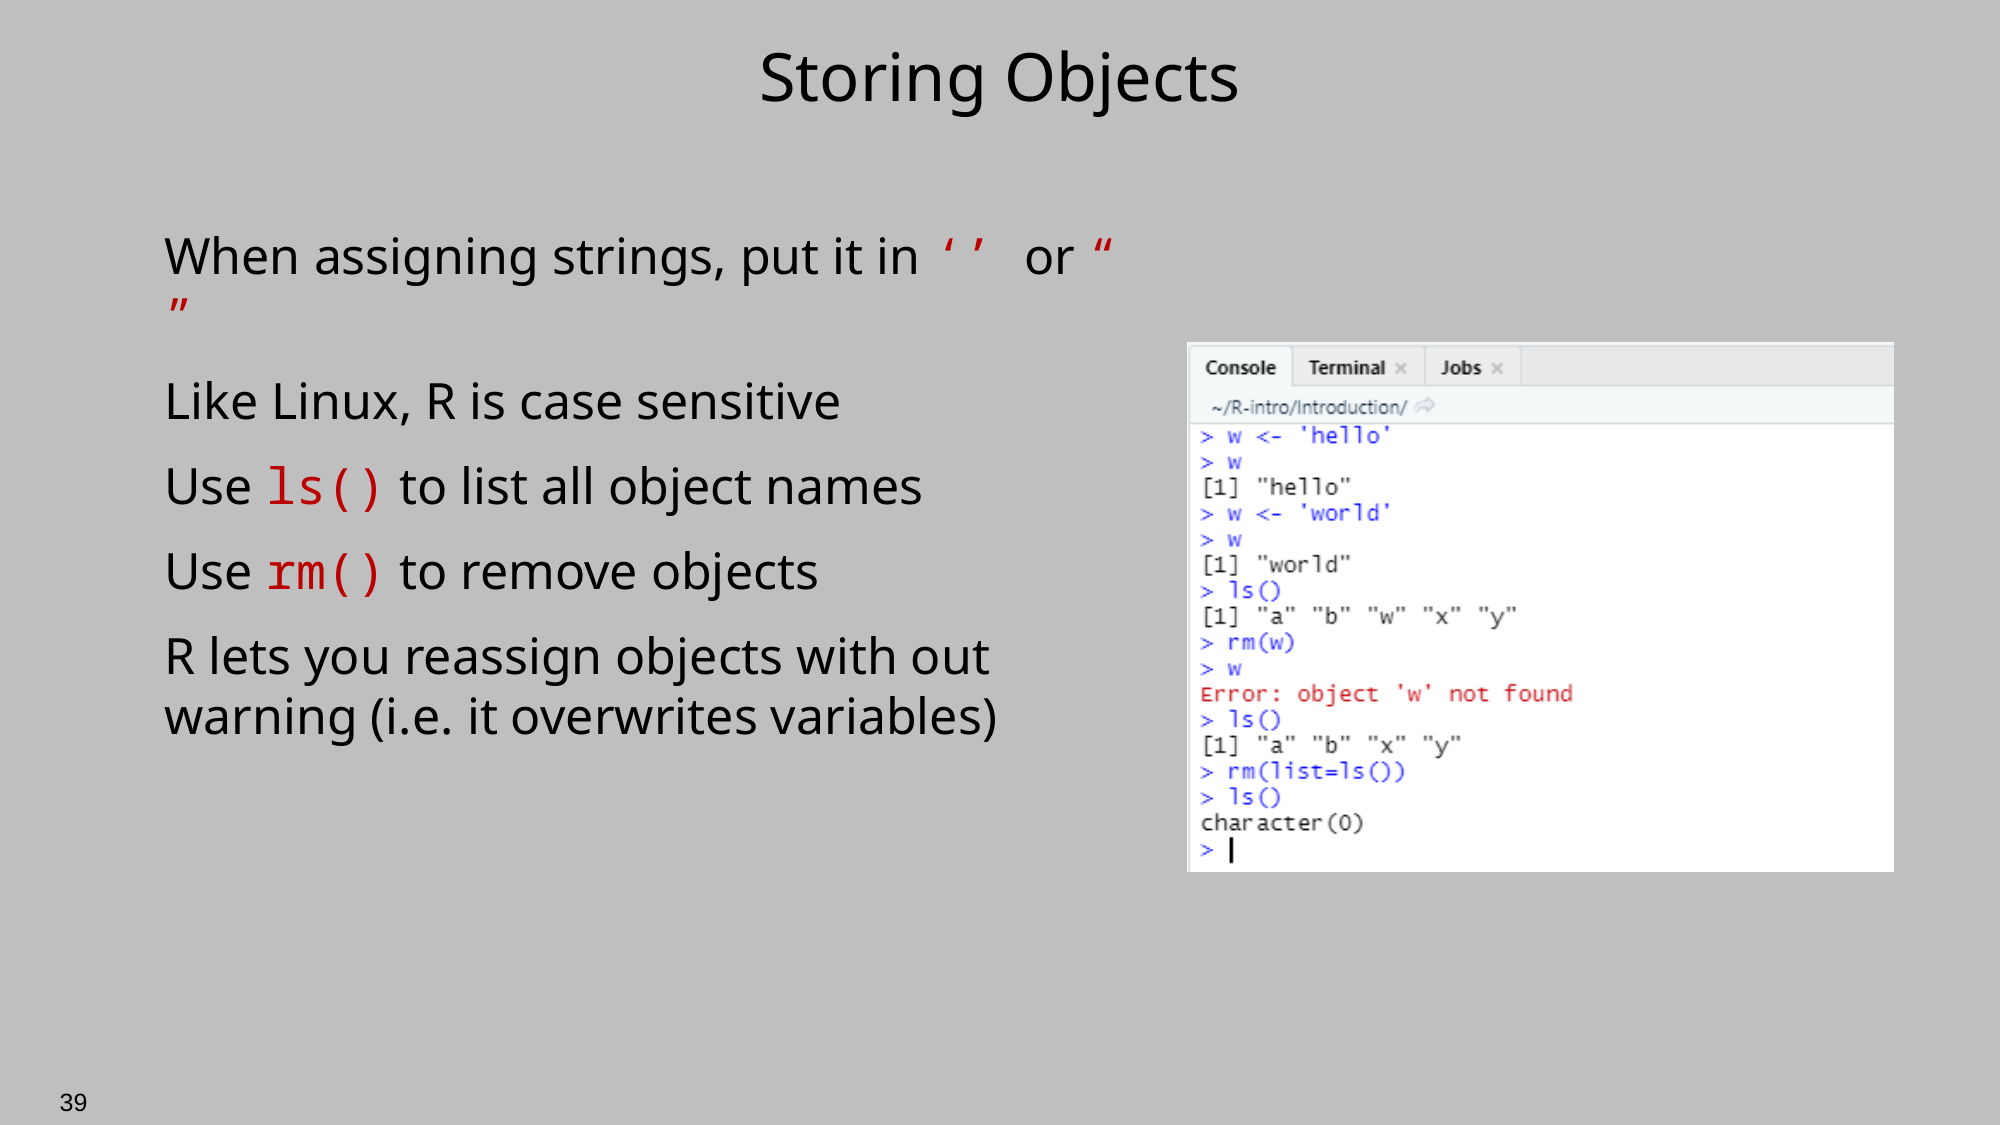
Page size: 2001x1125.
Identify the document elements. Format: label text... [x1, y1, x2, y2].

list When assigning strings, put it in ‘’ or “ ” Like Linux, R is case sensitive Use ls() to list all object names Use rm() to remove objects R lets you reassign objects with out warning (i.e. it overwrites variables) [129, 209, 1160, 1005]
title Storing Objects [150, 0, 1850, 150]
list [1187, 342, 1895, 872]
